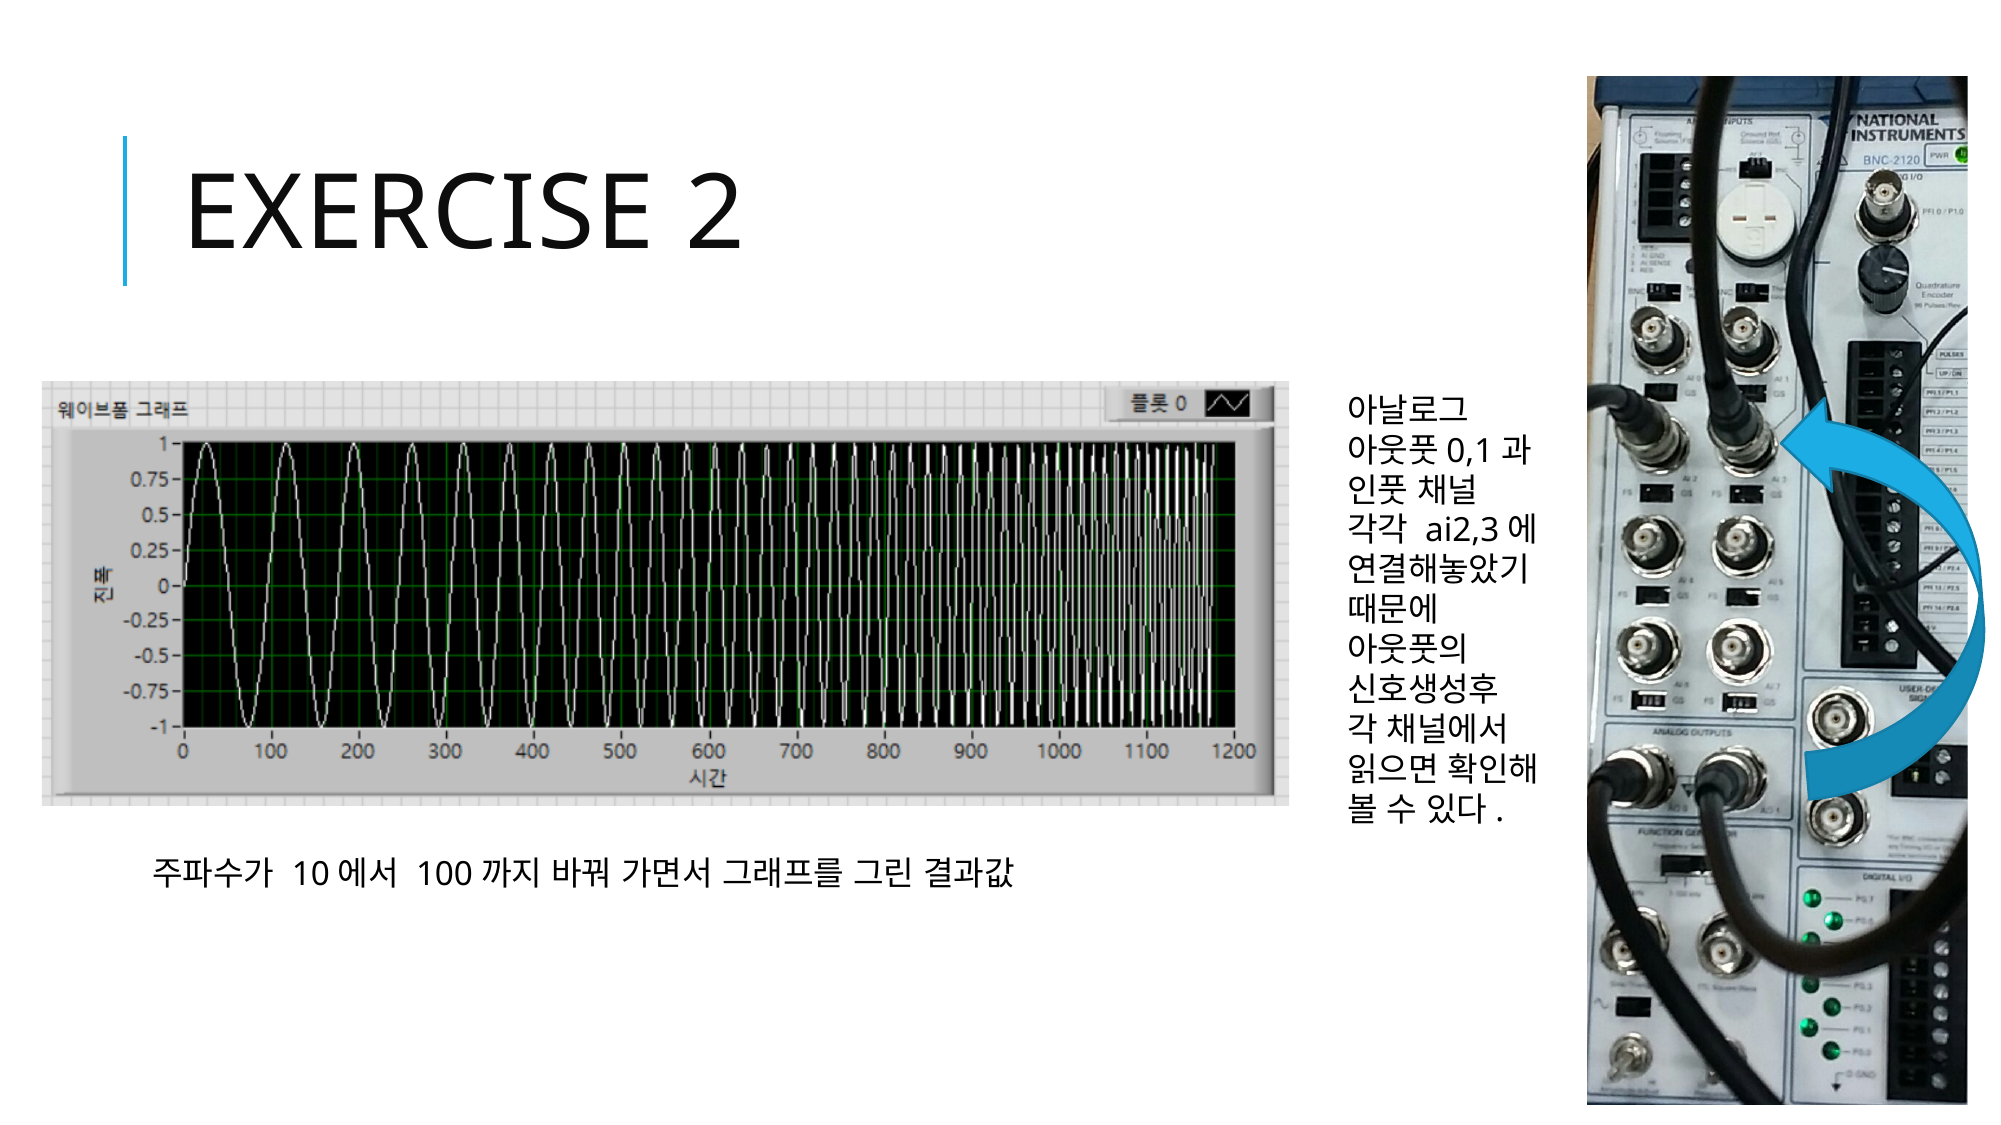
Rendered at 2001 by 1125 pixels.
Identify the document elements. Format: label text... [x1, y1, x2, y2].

picture [41, 381, 1290, 806]
text_box [1974, 536, 1986, 688]
text_box 아날로그 아웃풋0,1과 인풋 채널 각각 ai2,3에 연결해놓았기 때문에 아웃풋의 신호생성후 각 채널에서 읽으면 확인해 볼 수 있다. [1332, 381, 1564, 836]
text_box 주파수가 10에서 100까지 바꿔 가면서 그래프를 그린 결과값 [137, 844, 1031, 900]
picture [1586, 75, 1968, 1106]
title Exercise 2 [168, 96, 1164, 342]
